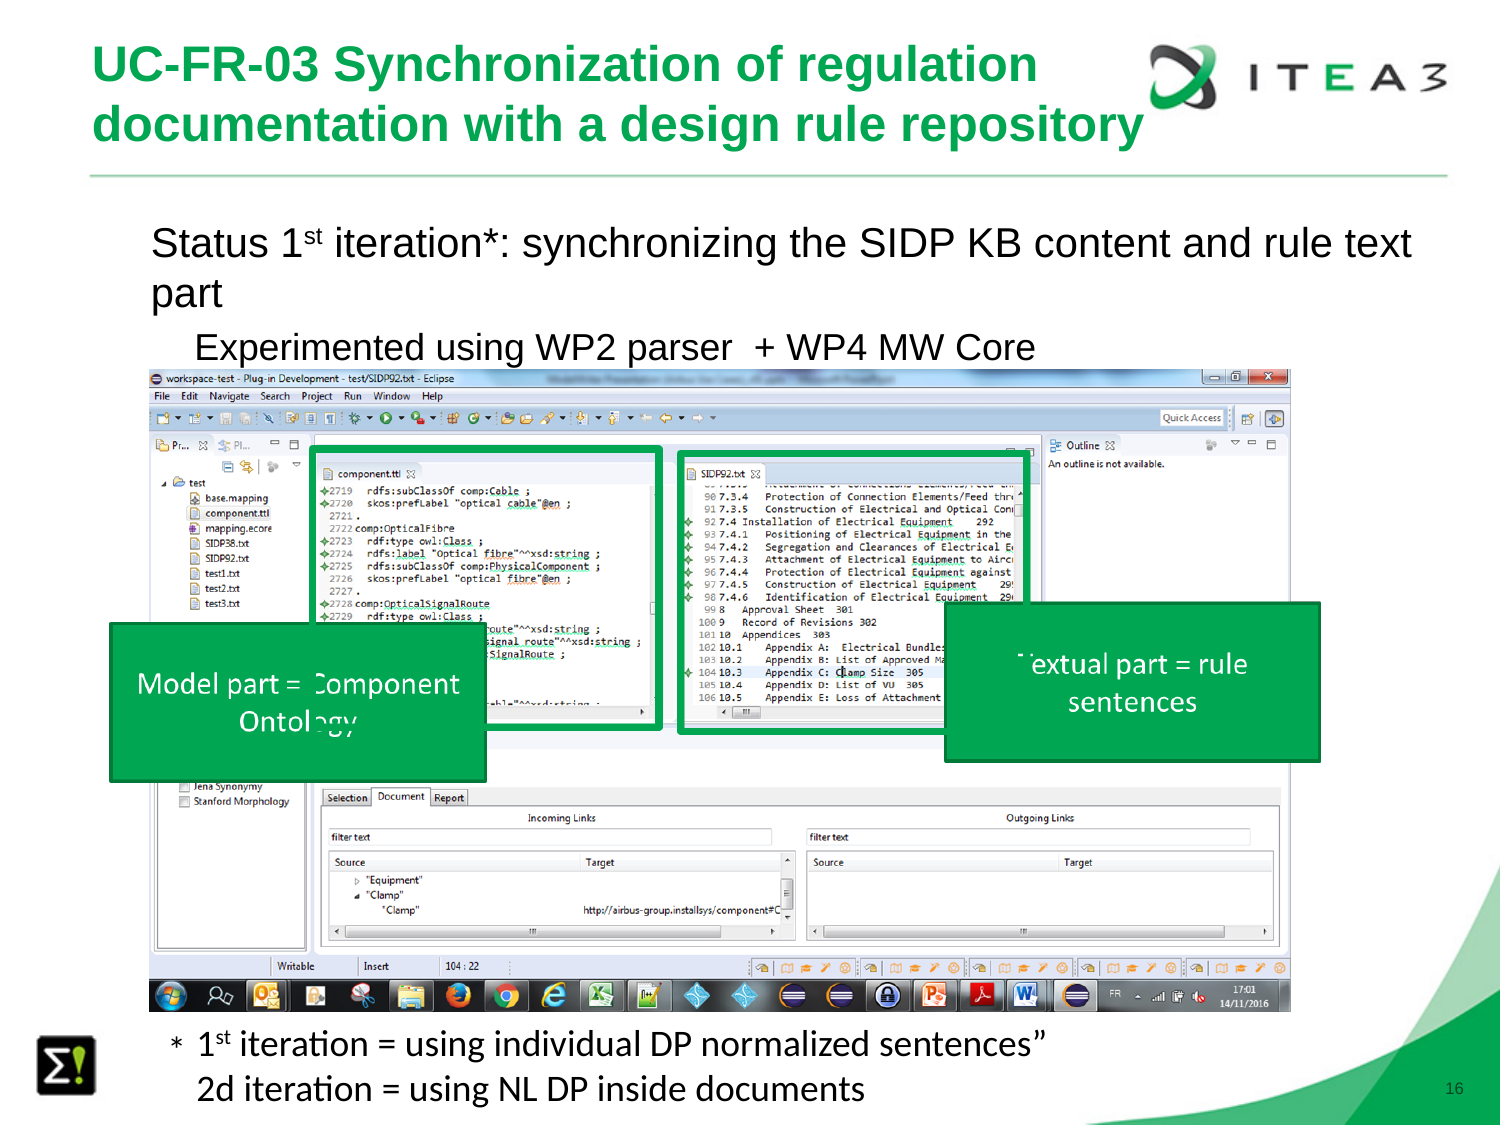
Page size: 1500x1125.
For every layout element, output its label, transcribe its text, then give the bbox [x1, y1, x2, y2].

text_box * [152, 1020, 202, 1079]
title UC-FR-03 Synchronization of regulation documentation with a design rule repository [76, 23, 1188, 160]
text_box 1st iteration = using individual DP normalized sentences” 2d iteration = using NL DP inside documents [181, 1020, 1064, 1117]
list Status 1st iteration*: synchronizing the SIDP KB content and rule text part Experimented using WP2 parser + WP4 MW Core [76, 208, 1447, 1035]
picture [0, 0, 1500, 1125]
